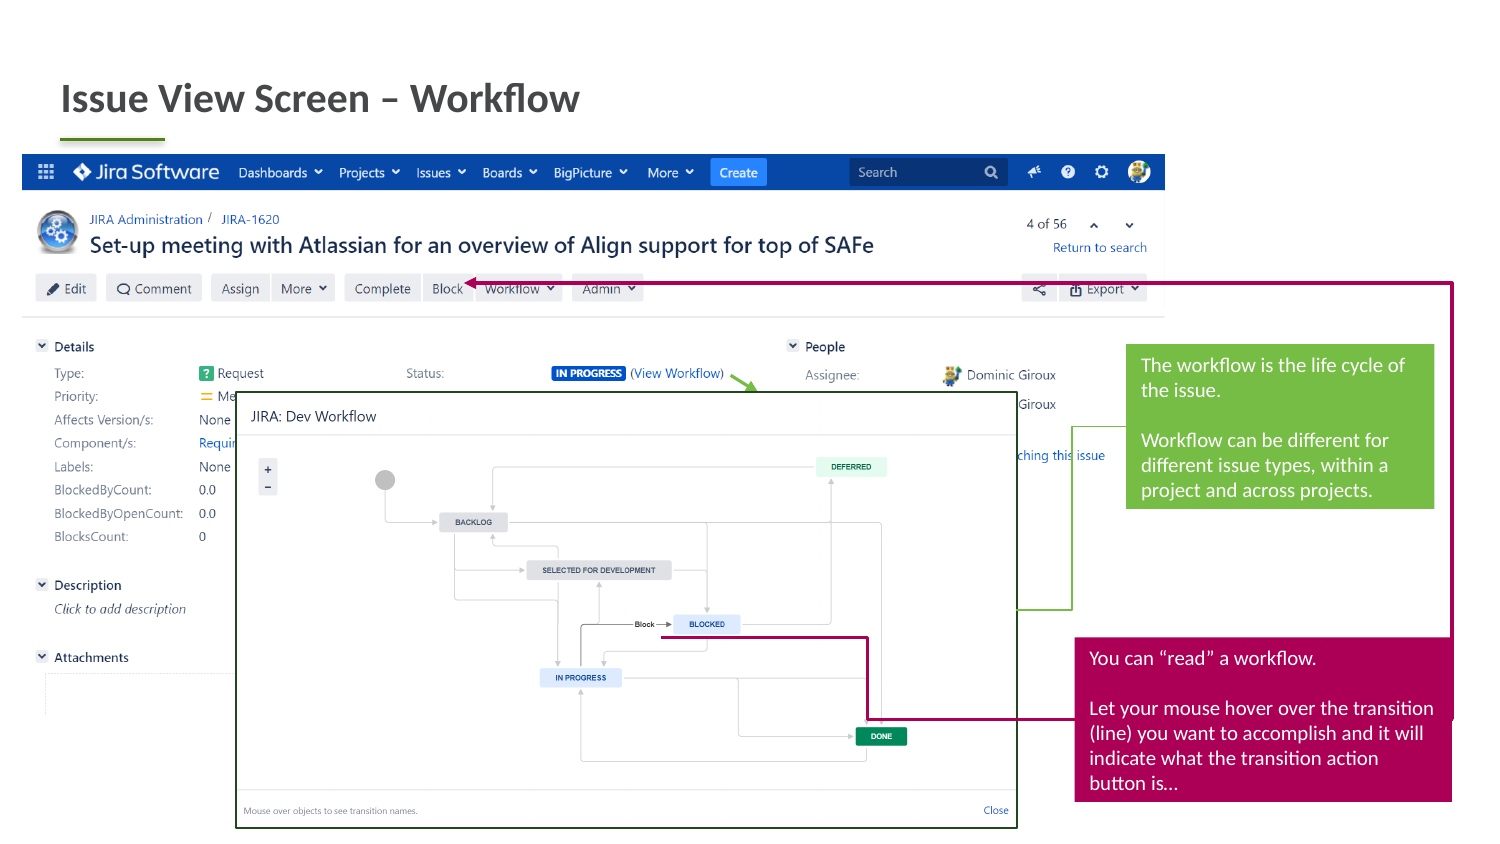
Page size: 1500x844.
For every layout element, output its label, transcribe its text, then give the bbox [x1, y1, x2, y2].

picture [22, 154, 1166, 828]
title Issue View Screen – Workflow [45, 63, 918, 147]
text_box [463, 282, 1453, 721]
text_box You can “read” a workflow. Let your mouse hover over the transition (line) you want to accomplish and it will indicate what the transition action button is… [1074, 729, 1452, 802]
